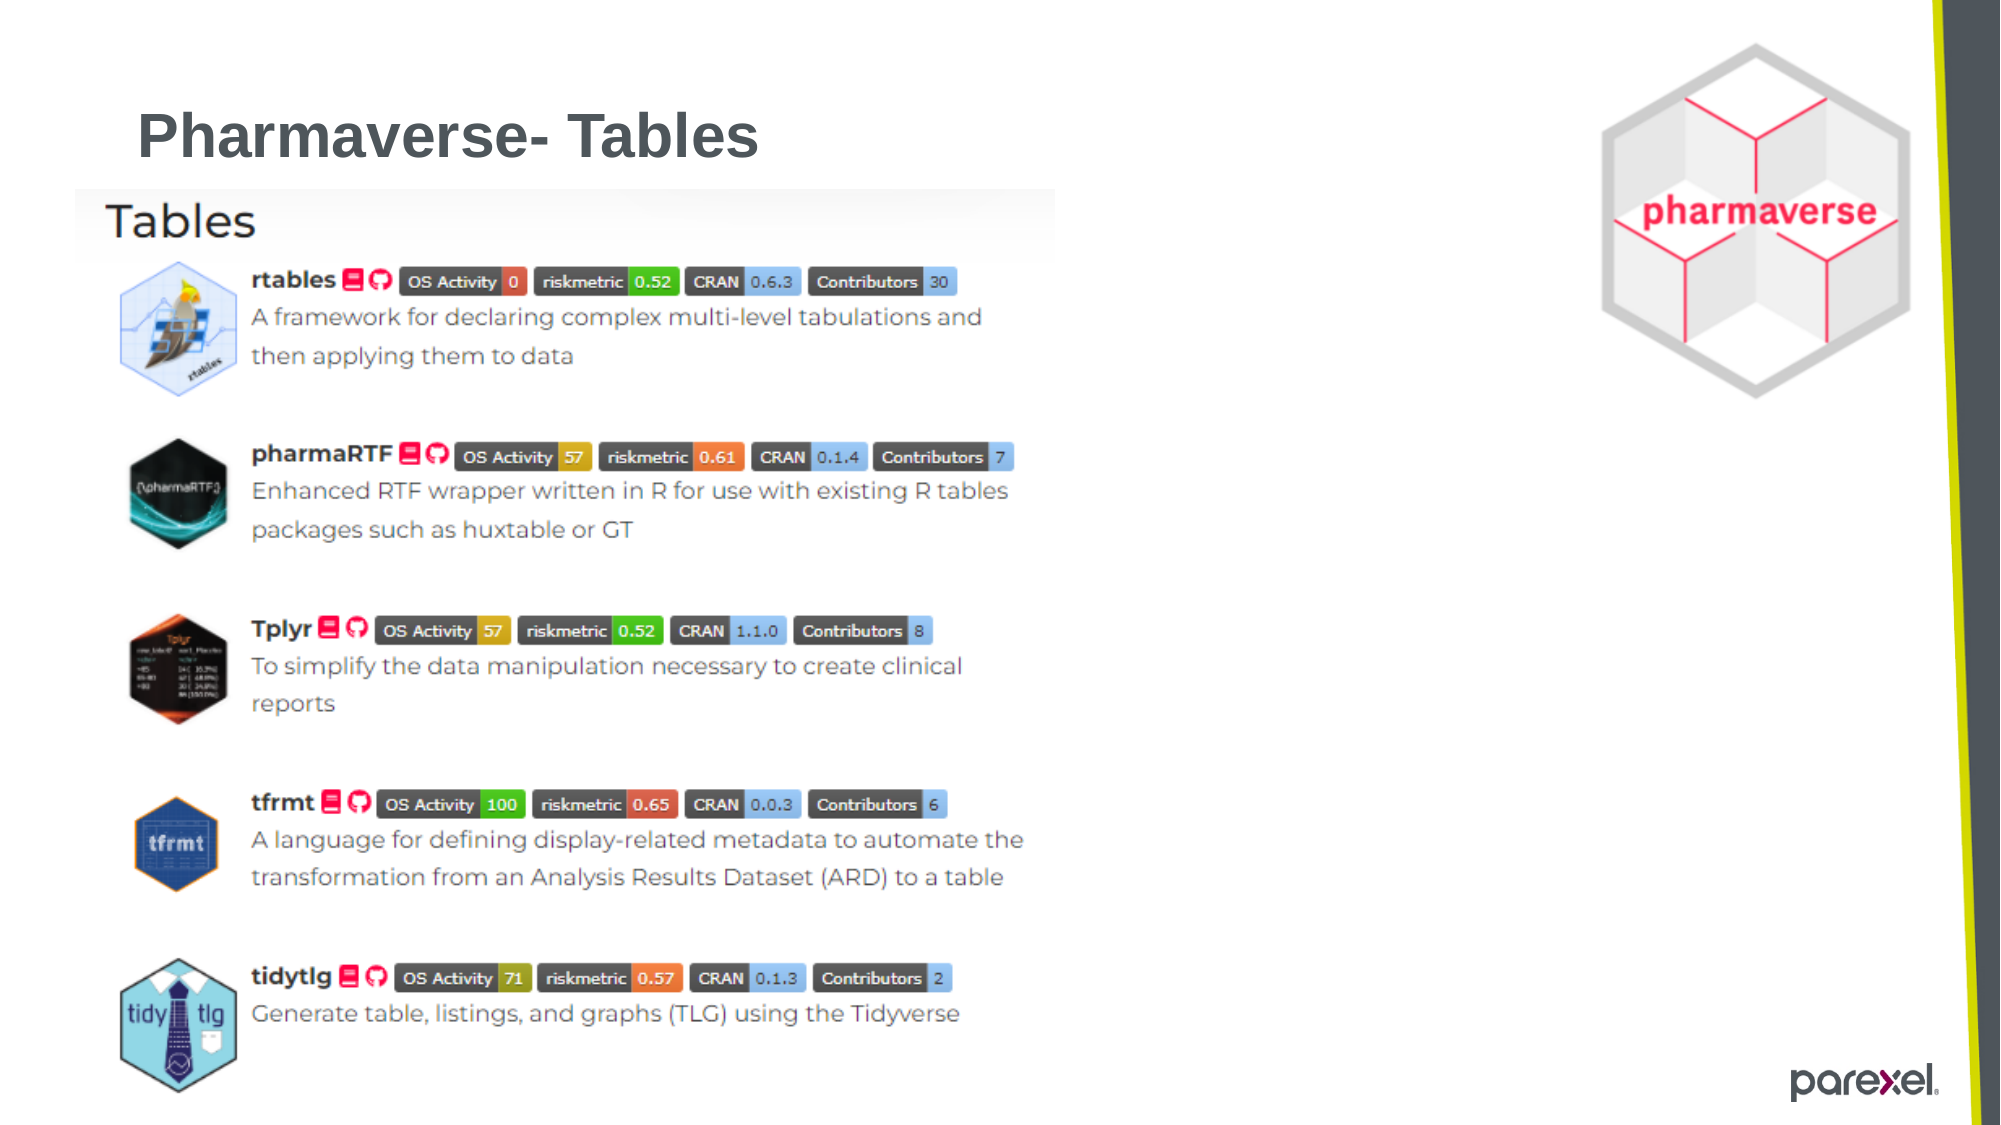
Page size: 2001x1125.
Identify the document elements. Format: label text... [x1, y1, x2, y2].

picture [1584, 28, 1925, 414]
title Pharmaverse- Tables [137, 28, 1584, 171]
picture [1791, 0, 2000, 1125]
picture [75, 189, 1055, 1103]
